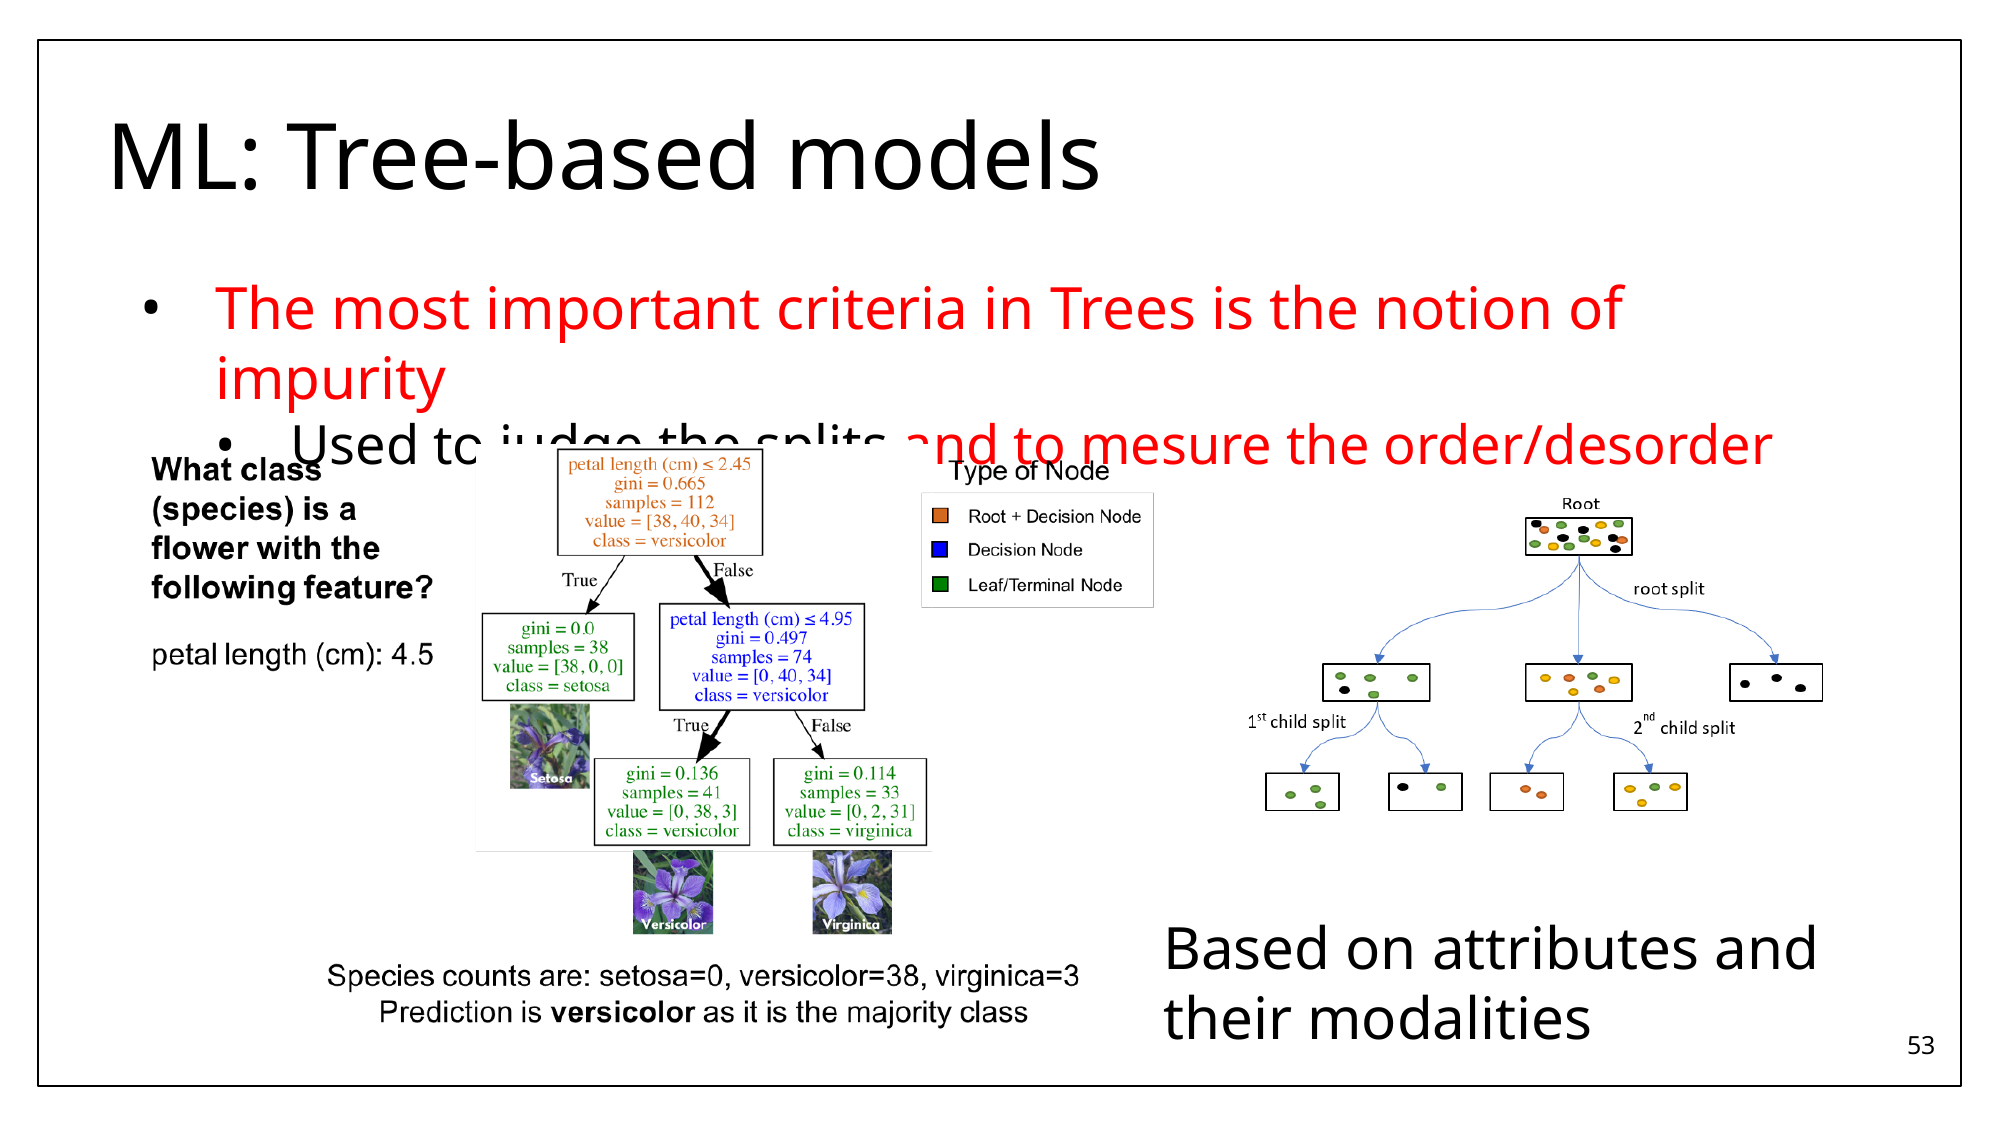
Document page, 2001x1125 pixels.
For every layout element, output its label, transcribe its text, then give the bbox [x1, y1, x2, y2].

slide_number 53 [1670, 1047, 1951, 1077]
picture [1208, 475, 1897, 862]
title ML: Tree-based models [91, 48, 1924, 271]
text_box Based on attributes and their modalities [1199, 903, 1951, 1047]
text_box The most important criteria in Trees is the notion of impurity Used to judge the splits and to mesure the order/desorder [117, 263, 1827, 560]
picture [131, 437, 1195, 1047]
